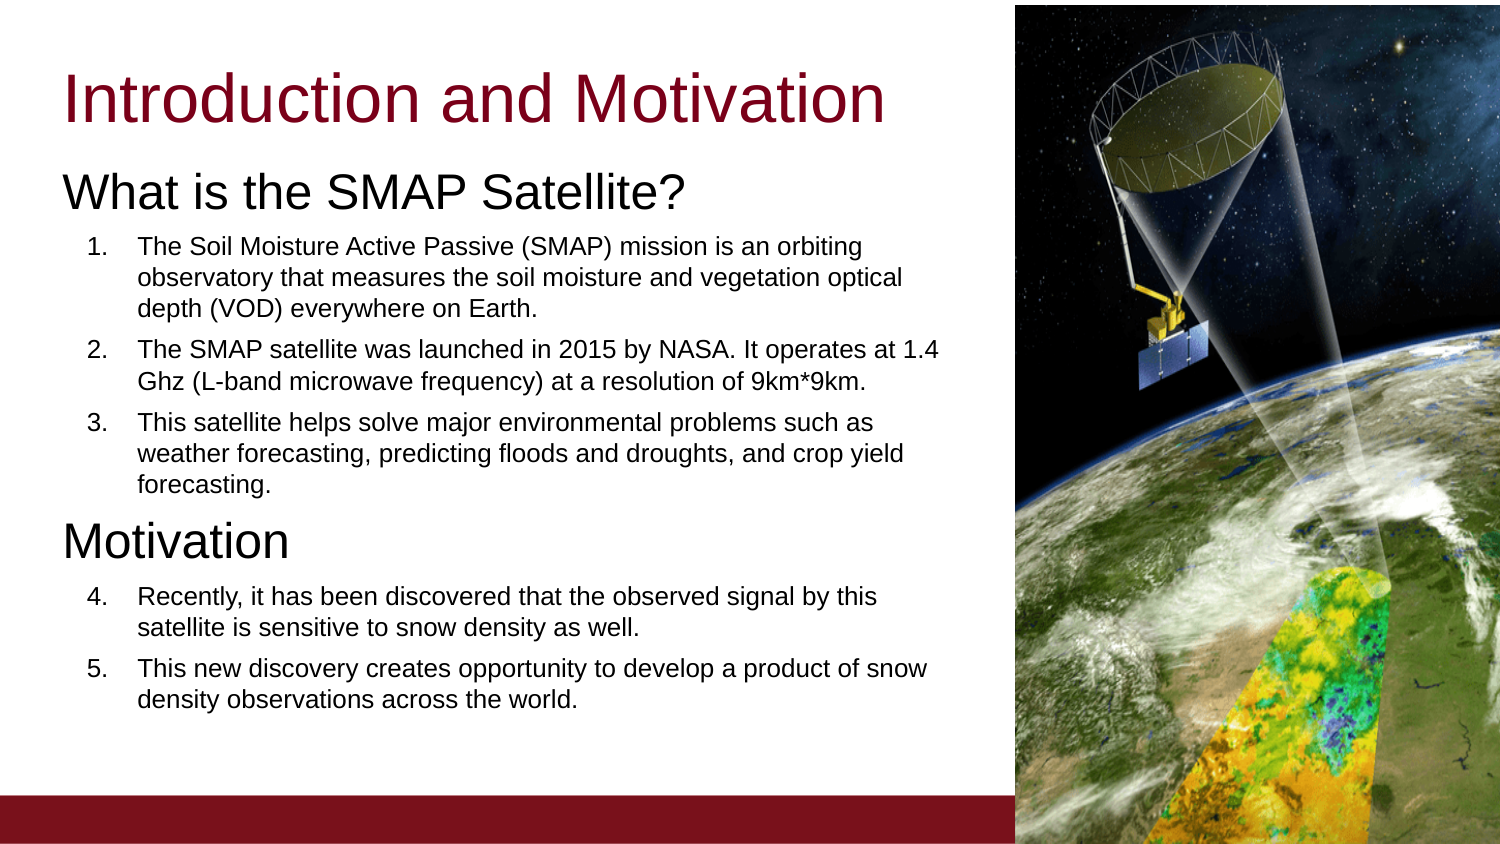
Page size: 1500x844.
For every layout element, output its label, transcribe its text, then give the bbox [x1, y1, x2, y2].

title Introduction and Motivation [51, 48, 1009, 143]
list What is the SMAP Satellite? The Soil Moisture Active Passive (SMAP) mission is an orbiting observatory that measures the soil moisture and vegetation optical depth (VOD) everywhere on Earth. The SMAP satellite was launched in 2015 by NASA. It operates at 1.4 Ghz (L-band microwave frequency) at a resolution of 9km*9km. This satellite helps solve major environmental problems such as weather forecasting, predicting floods and droughts, and crop yield forecasting. Motivation Recently, it has been discovered that the observed signal by this satellite is sensitive to snow density as well. This new discovery creates opportunity to develop a product of snow density observations across the world. [51, 153, 966, 750]
picture [0, 5, 1500, 844]
